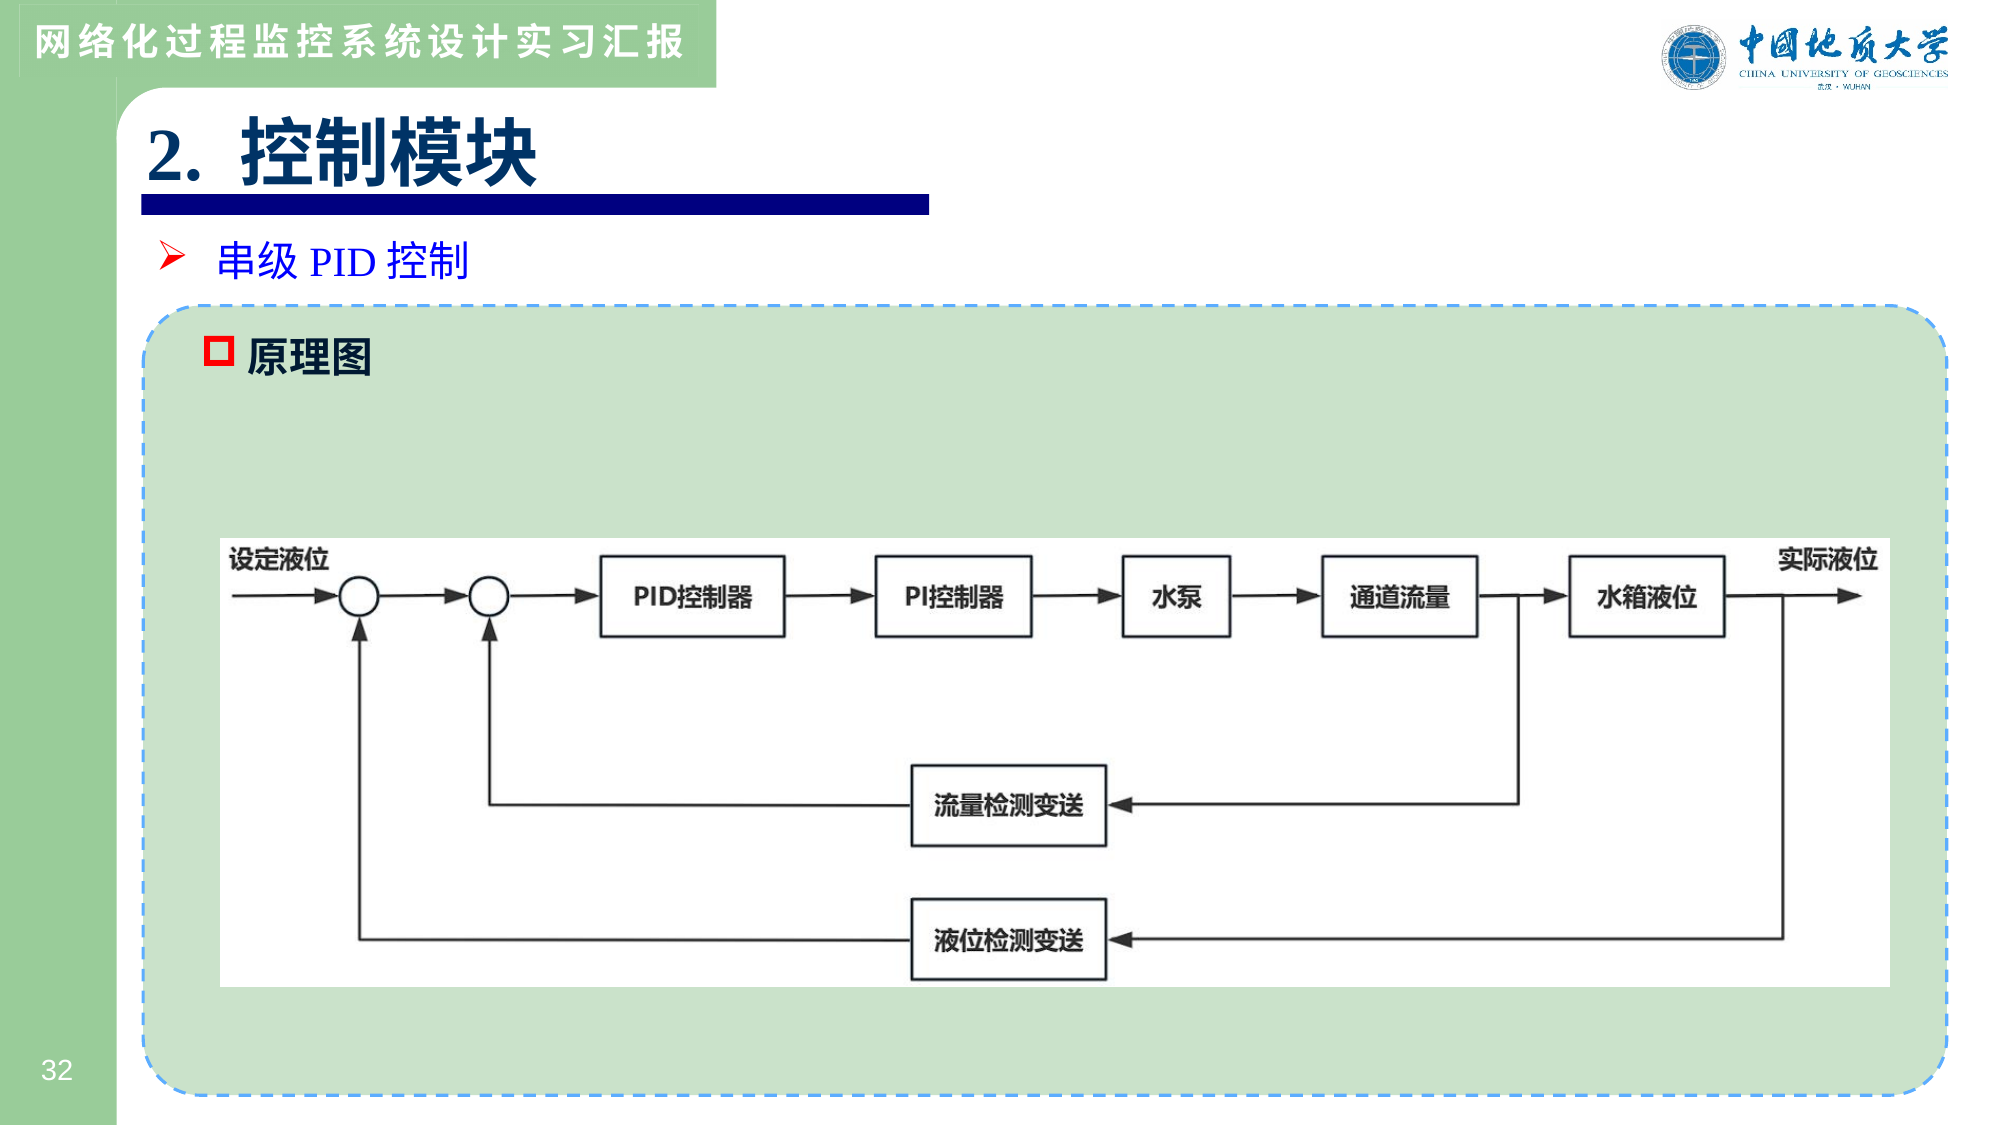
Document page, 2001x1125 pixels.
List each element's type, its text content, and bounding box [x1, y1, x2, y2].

picture [20, 5, 698, 77]
text_box 原理图 [185, 323, 1838, 389]
picture [220, 538, 1890, 988]
text_box 2. 控制模块 [132, 98, 1012, 294]
text_box 串级PID控制 [141, 217, 835, 293]
picture [1661, 19, 1948, 90]
text_box [143, 305, 1947, 1096]
slide_number 32 [0, 1038, 115, 1094]
